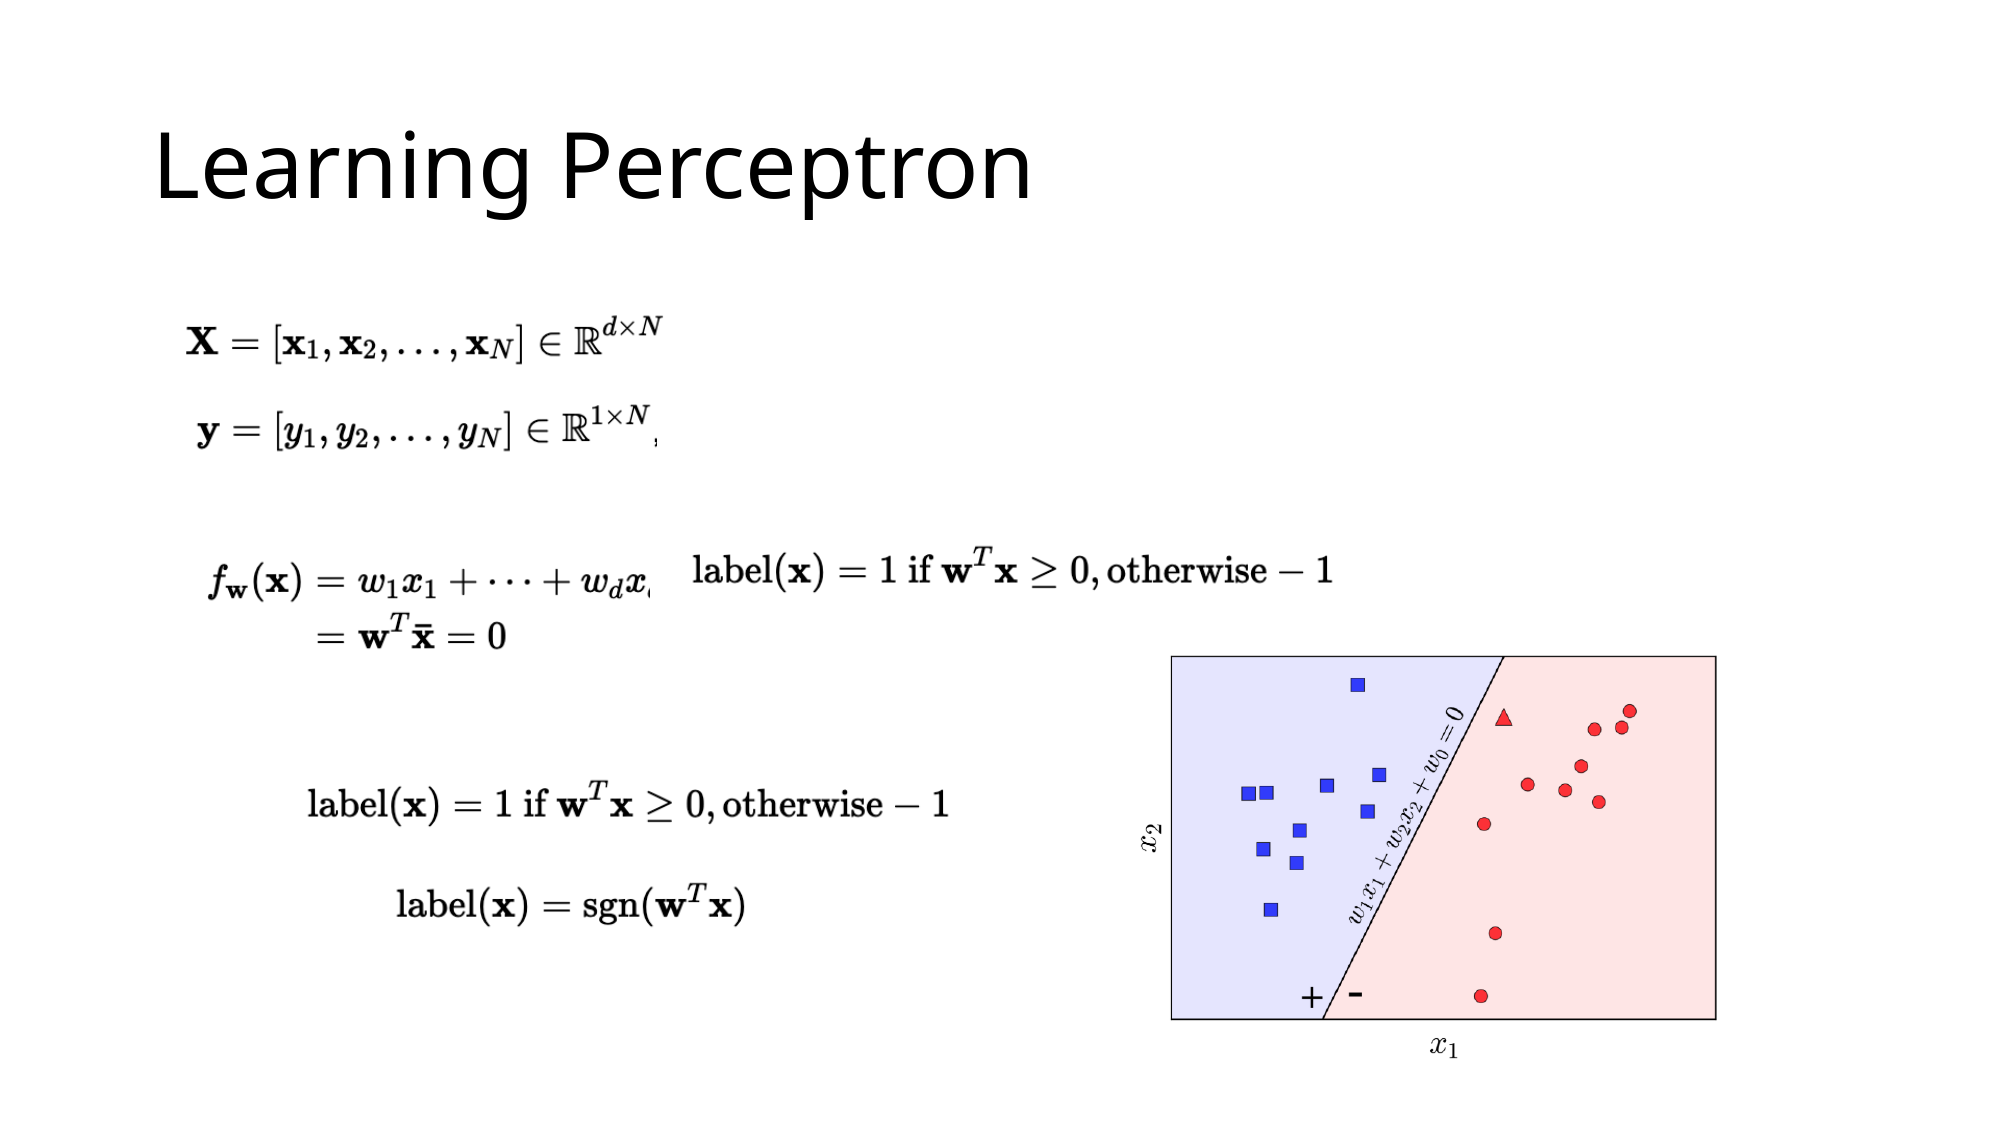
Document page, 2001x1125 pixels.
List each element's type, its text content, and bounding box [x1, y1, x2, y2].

title Learning Perceptron [137, 59, 1863, 278]
picture [383, 875, 765, 947]
picture [265, 749, 966, 844]
picture [179, 308, 669, 369]
picture [179, 399, 657, 460]
picture [1127, 634, 1754, 1066]
picture [179, 515, 1350, 665]
